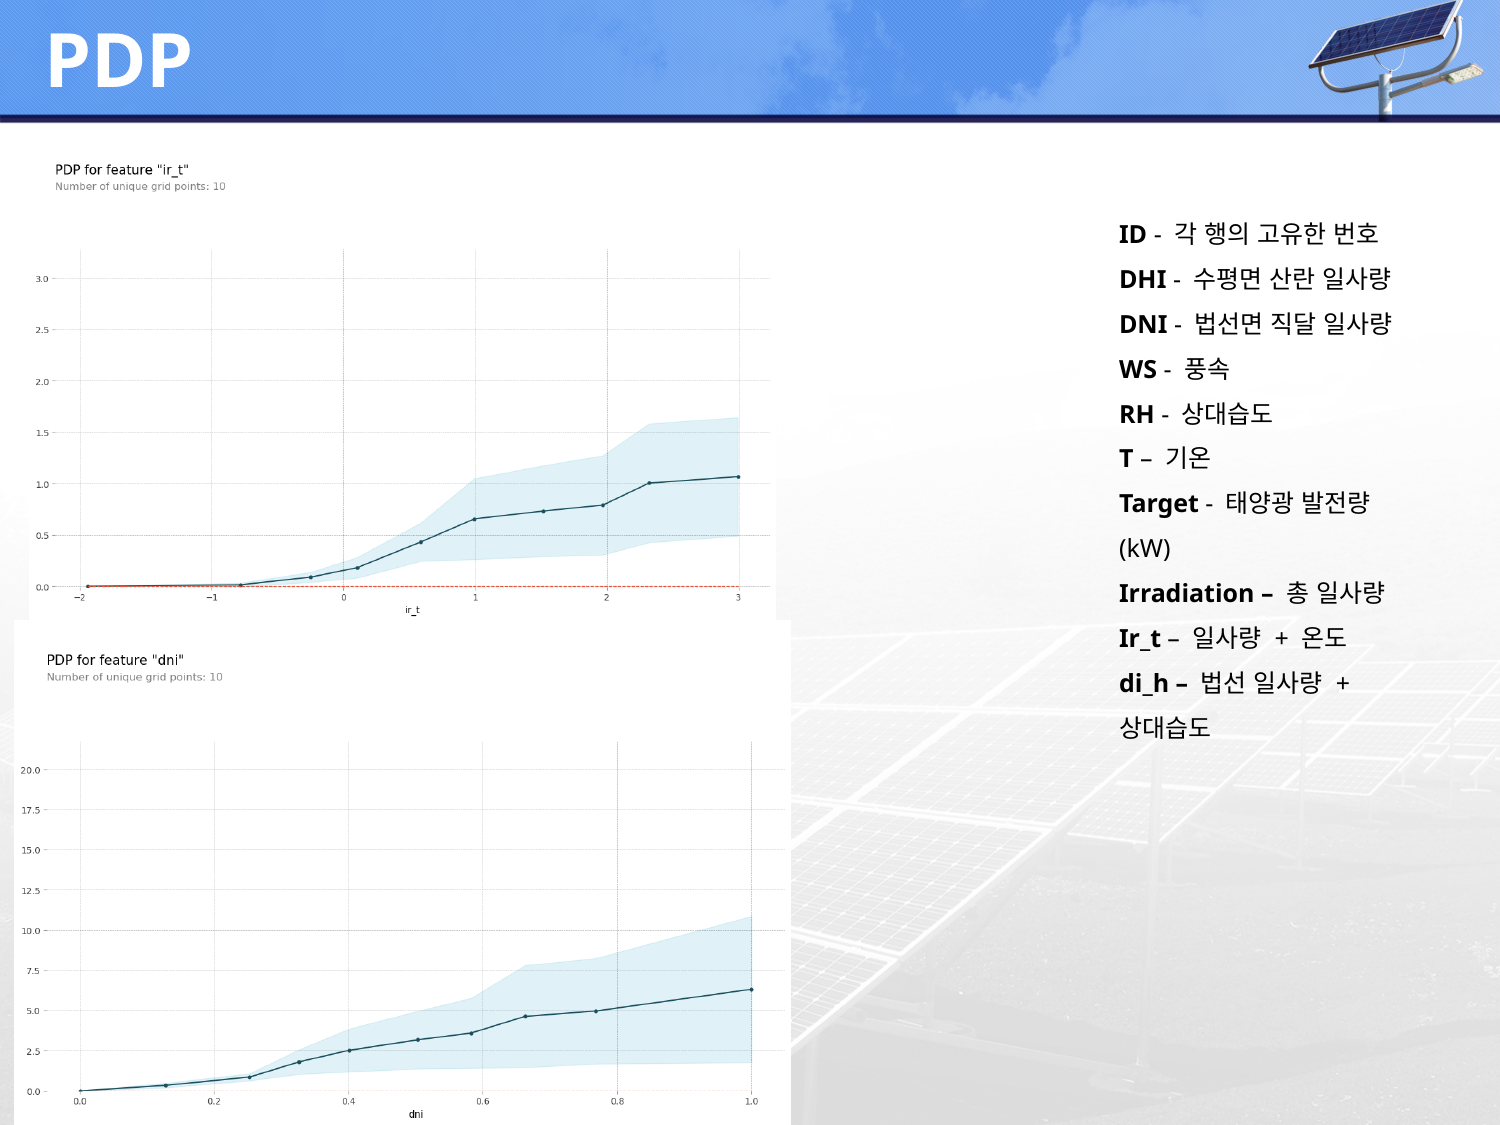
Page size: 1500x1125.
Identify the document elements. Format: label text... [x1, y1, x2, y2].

list [780, 196, 1444, 1045]
title PDP [29, 0, 1287, 124]
text_box ID - 각 행의 고유한 번호 DHI - 수평면 산란 일사량 DNI - 법선면 직달 일사량 WS - 풍속 RH - 상대습도 T – 기온 Target - 태양광 발전량(kW) Irradiation – 총 일사량 Ir_t – 일사량 + 온도 di_h – 법선 일사량 +상대습도 [1104, 196, 1428, 750]
picture [0, 0, 1500, 1125]
